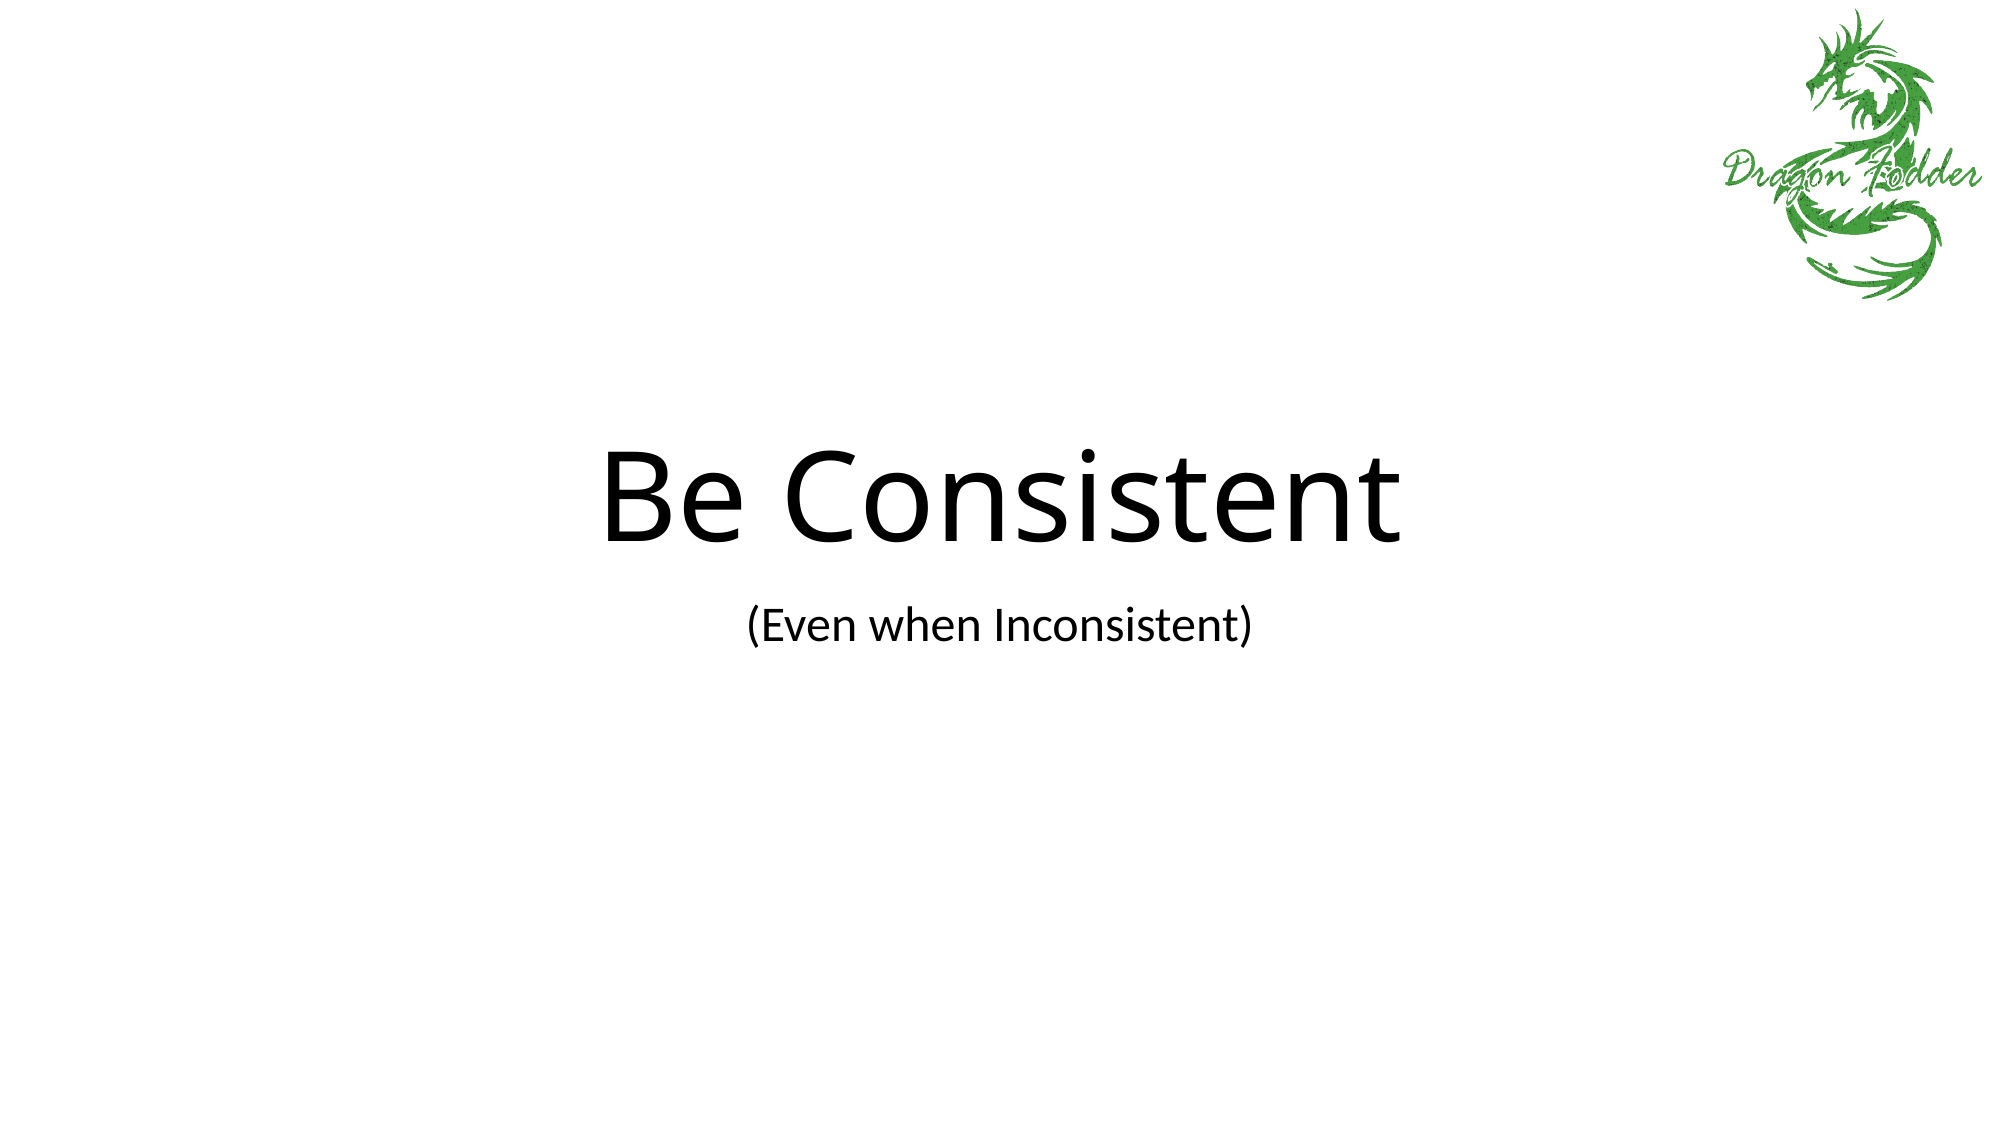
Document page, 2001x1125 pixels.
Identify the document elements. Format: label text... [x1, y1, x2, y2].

title Be Consistent [249, 184, 1750, 576]
subtitle (Even when Inconsistent) [249, 590, 1750, 863]
picture [1722, 4, 1983, 301]
